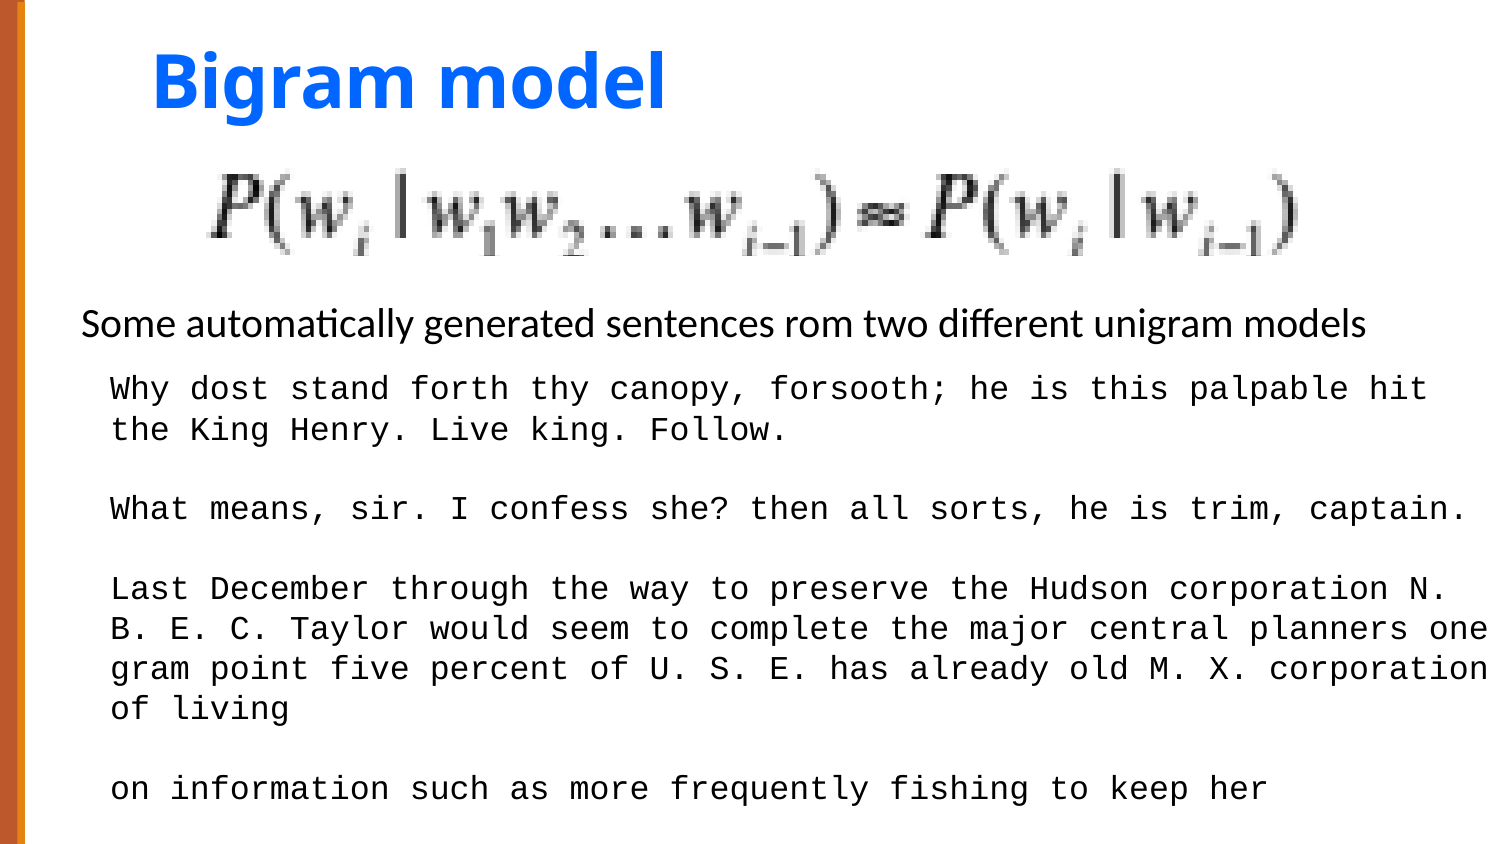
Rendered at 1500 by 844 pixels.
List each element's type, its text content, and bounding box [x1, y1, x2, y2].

text_box [124, 206, 1400, 359]
title Bigram model [135, 19, 1373, 132]
list Some automatically generated sentences rom two different unigram models [81, 288, 1382, 778]
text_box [196, 156, 1304, 256]
text_box Why dost stand forth thy canopy, forsooth; he is this palpable hit the King Henry. Live king. Follow. What means, sir. I confess she? then all sorts, he is trim, captain. Last December through the way to preserve the Hudson corporation N. B. E. C. Taylor would seem to complete the major central planners one gram point five percent of U. S. E. has already old M. X. corporation of living on information such as more frequently fishing to keep her [95, 359, 1500, 844]
